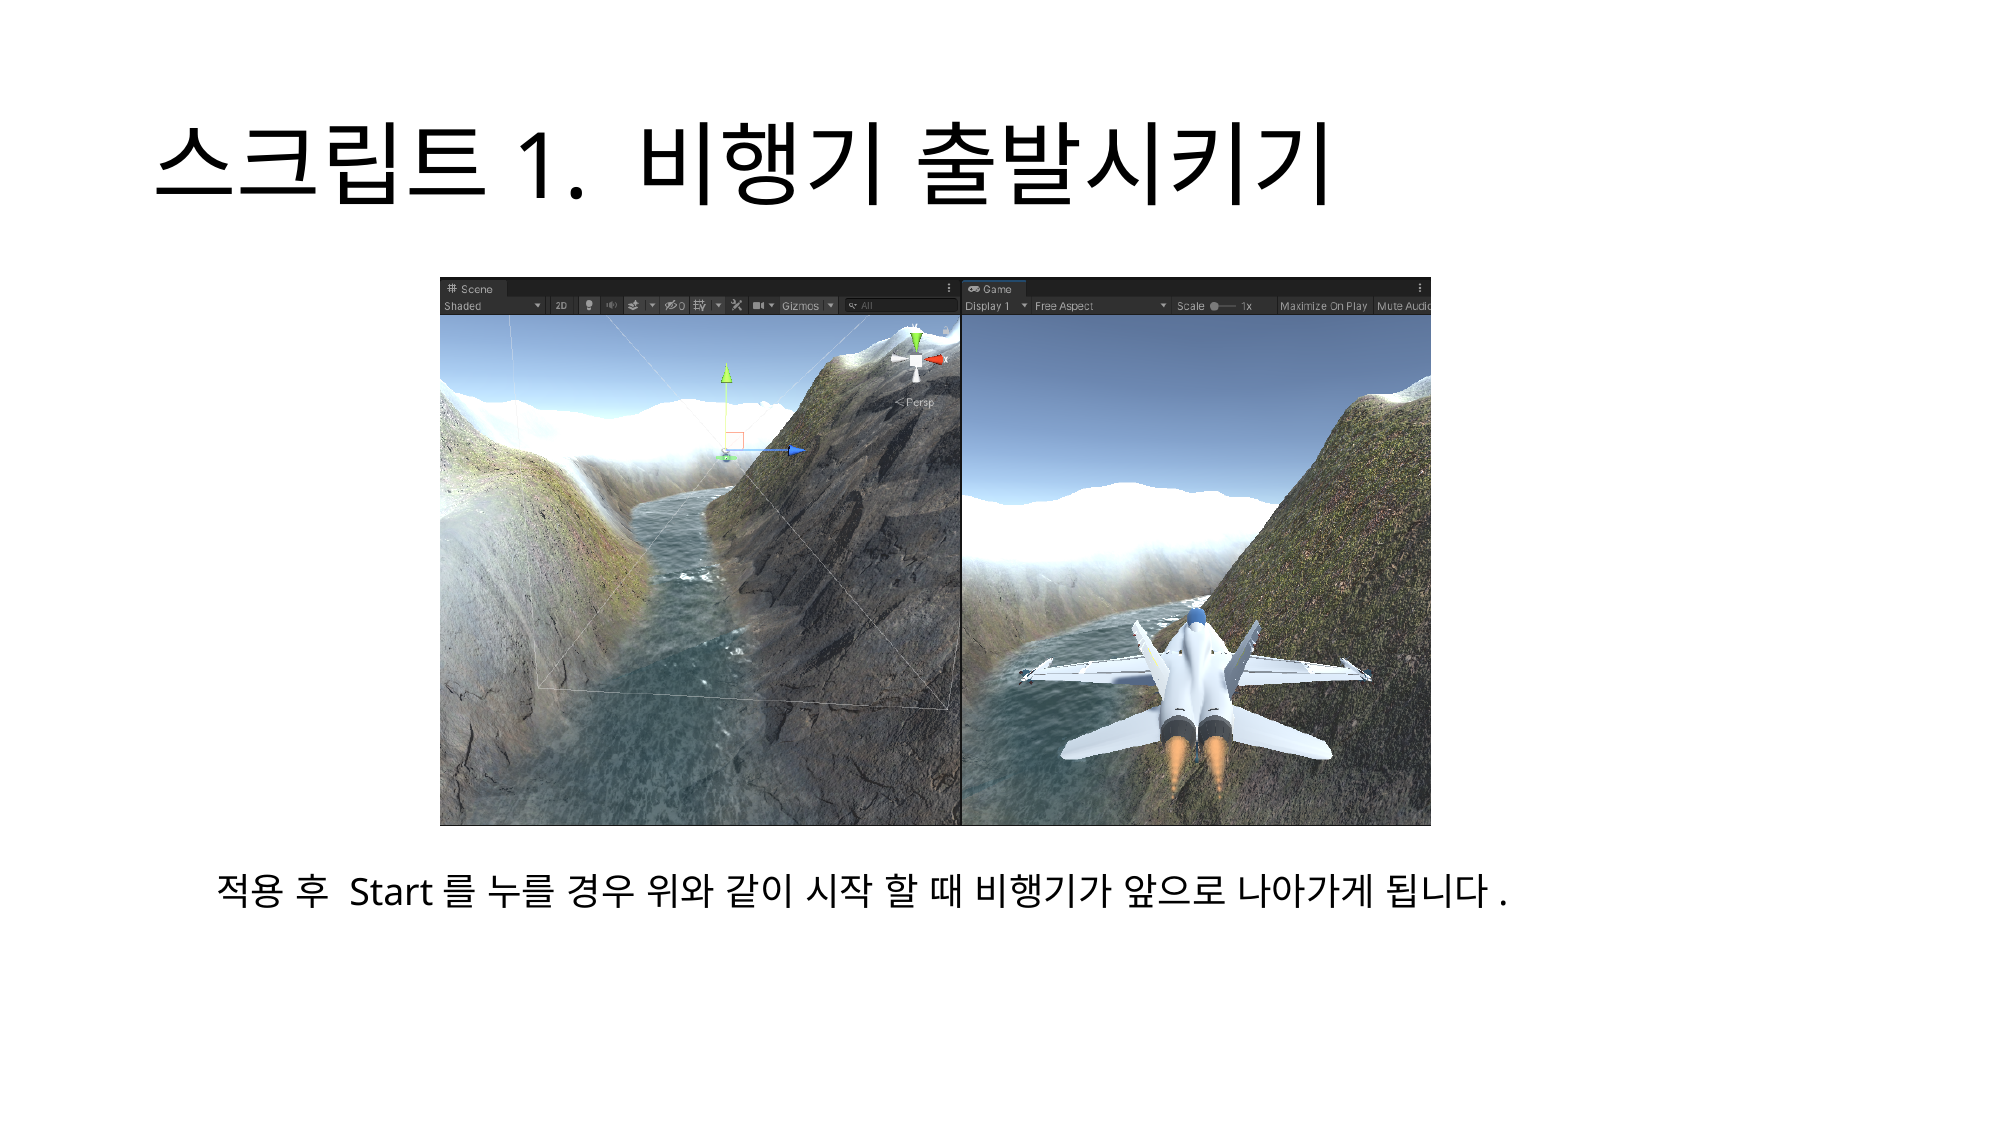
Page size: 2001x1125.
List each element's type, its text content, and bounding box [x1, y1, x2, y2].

title 스크립트1. 비행기 출발시키기 [137, 59, 2000, 278]
text_box 적용 후 Start를 누를 경우 위와 같이 시작 할 때 비행기가 앞으로 나아가게 됩니다. [201, 860, 1617, 921]
picture [440, 277, 1431, 826]
